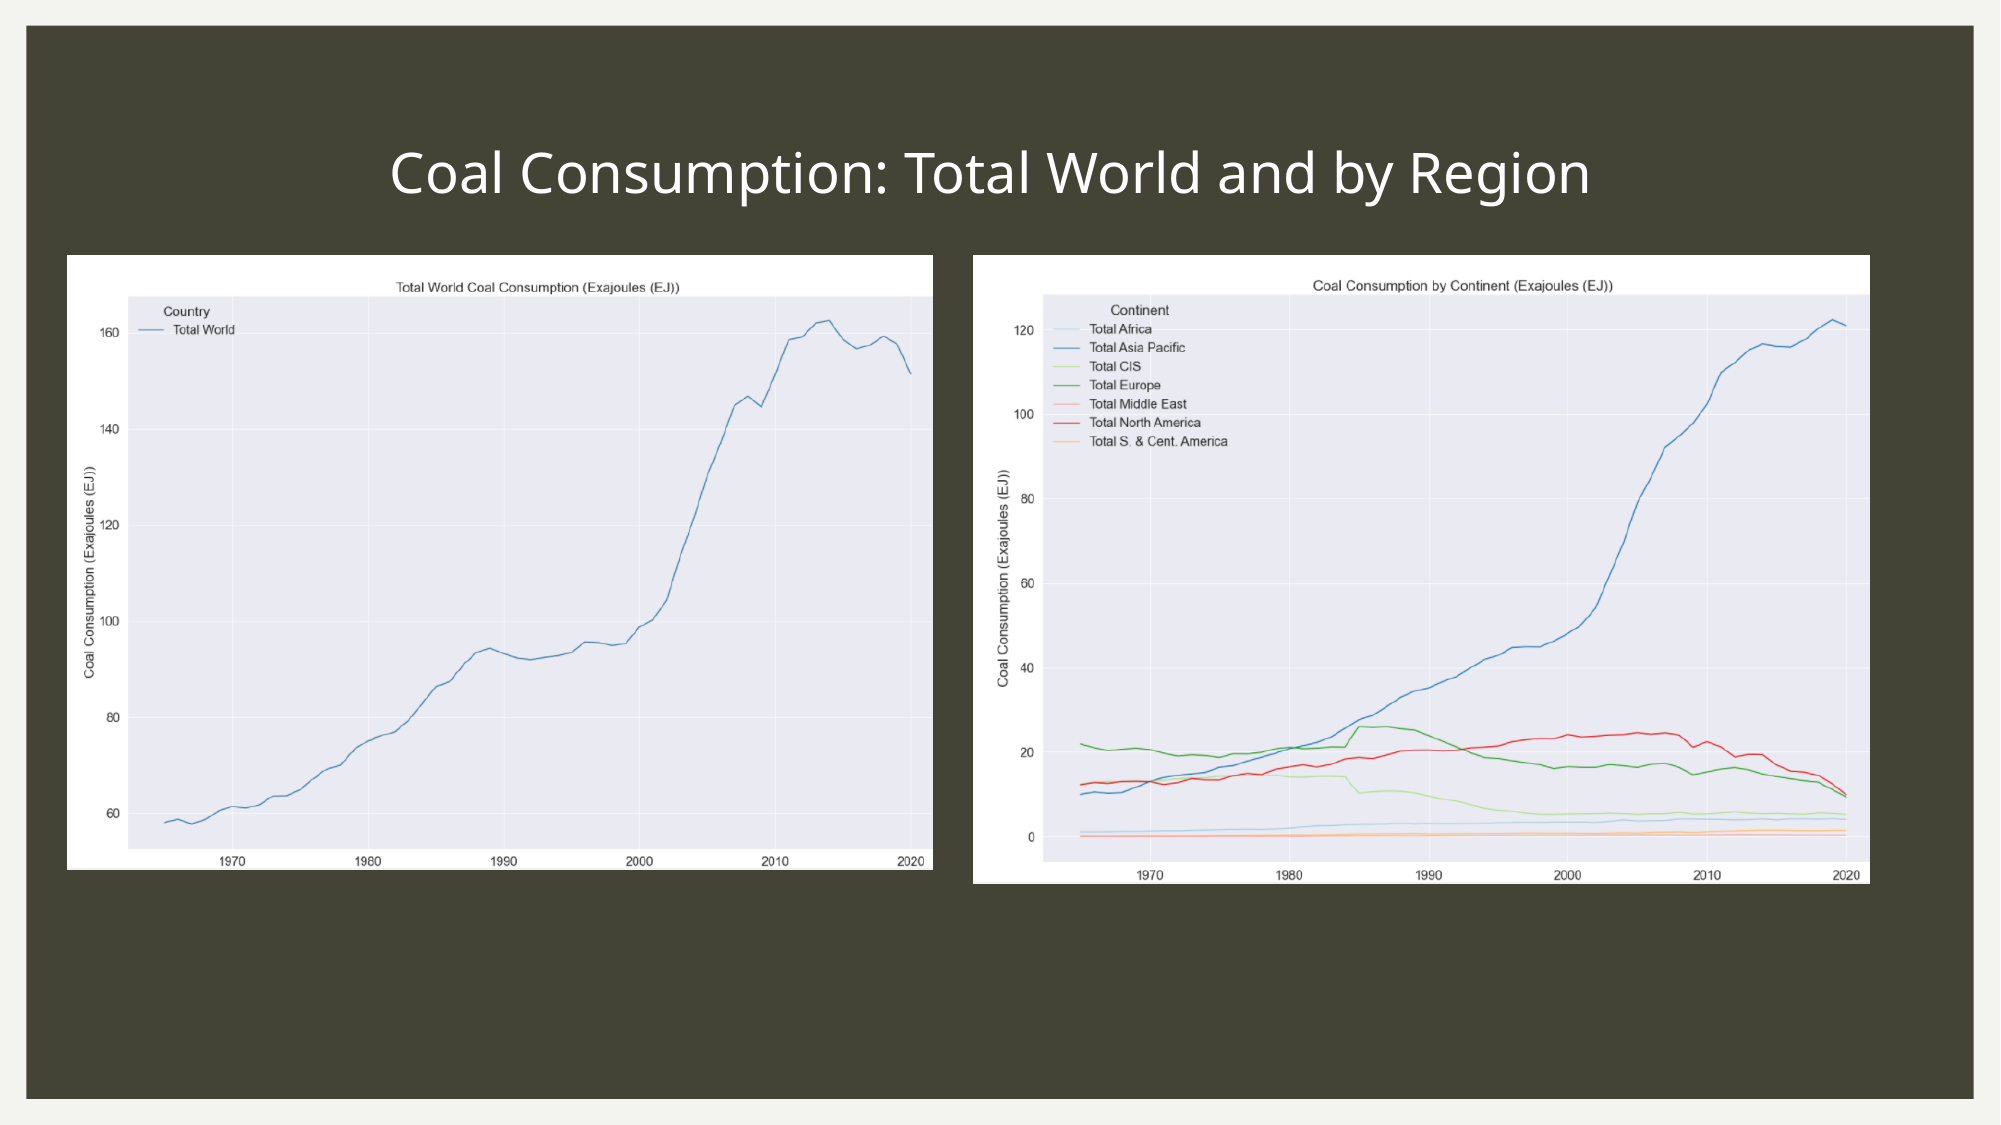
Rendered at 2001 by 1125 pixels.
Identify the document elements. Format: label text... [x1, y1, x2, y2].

title Coal Consumption: Total World and by Region [331, 70, 1652, 212]
picture [973, 255, 1870, 884]
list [67, 255, 933, 870]
